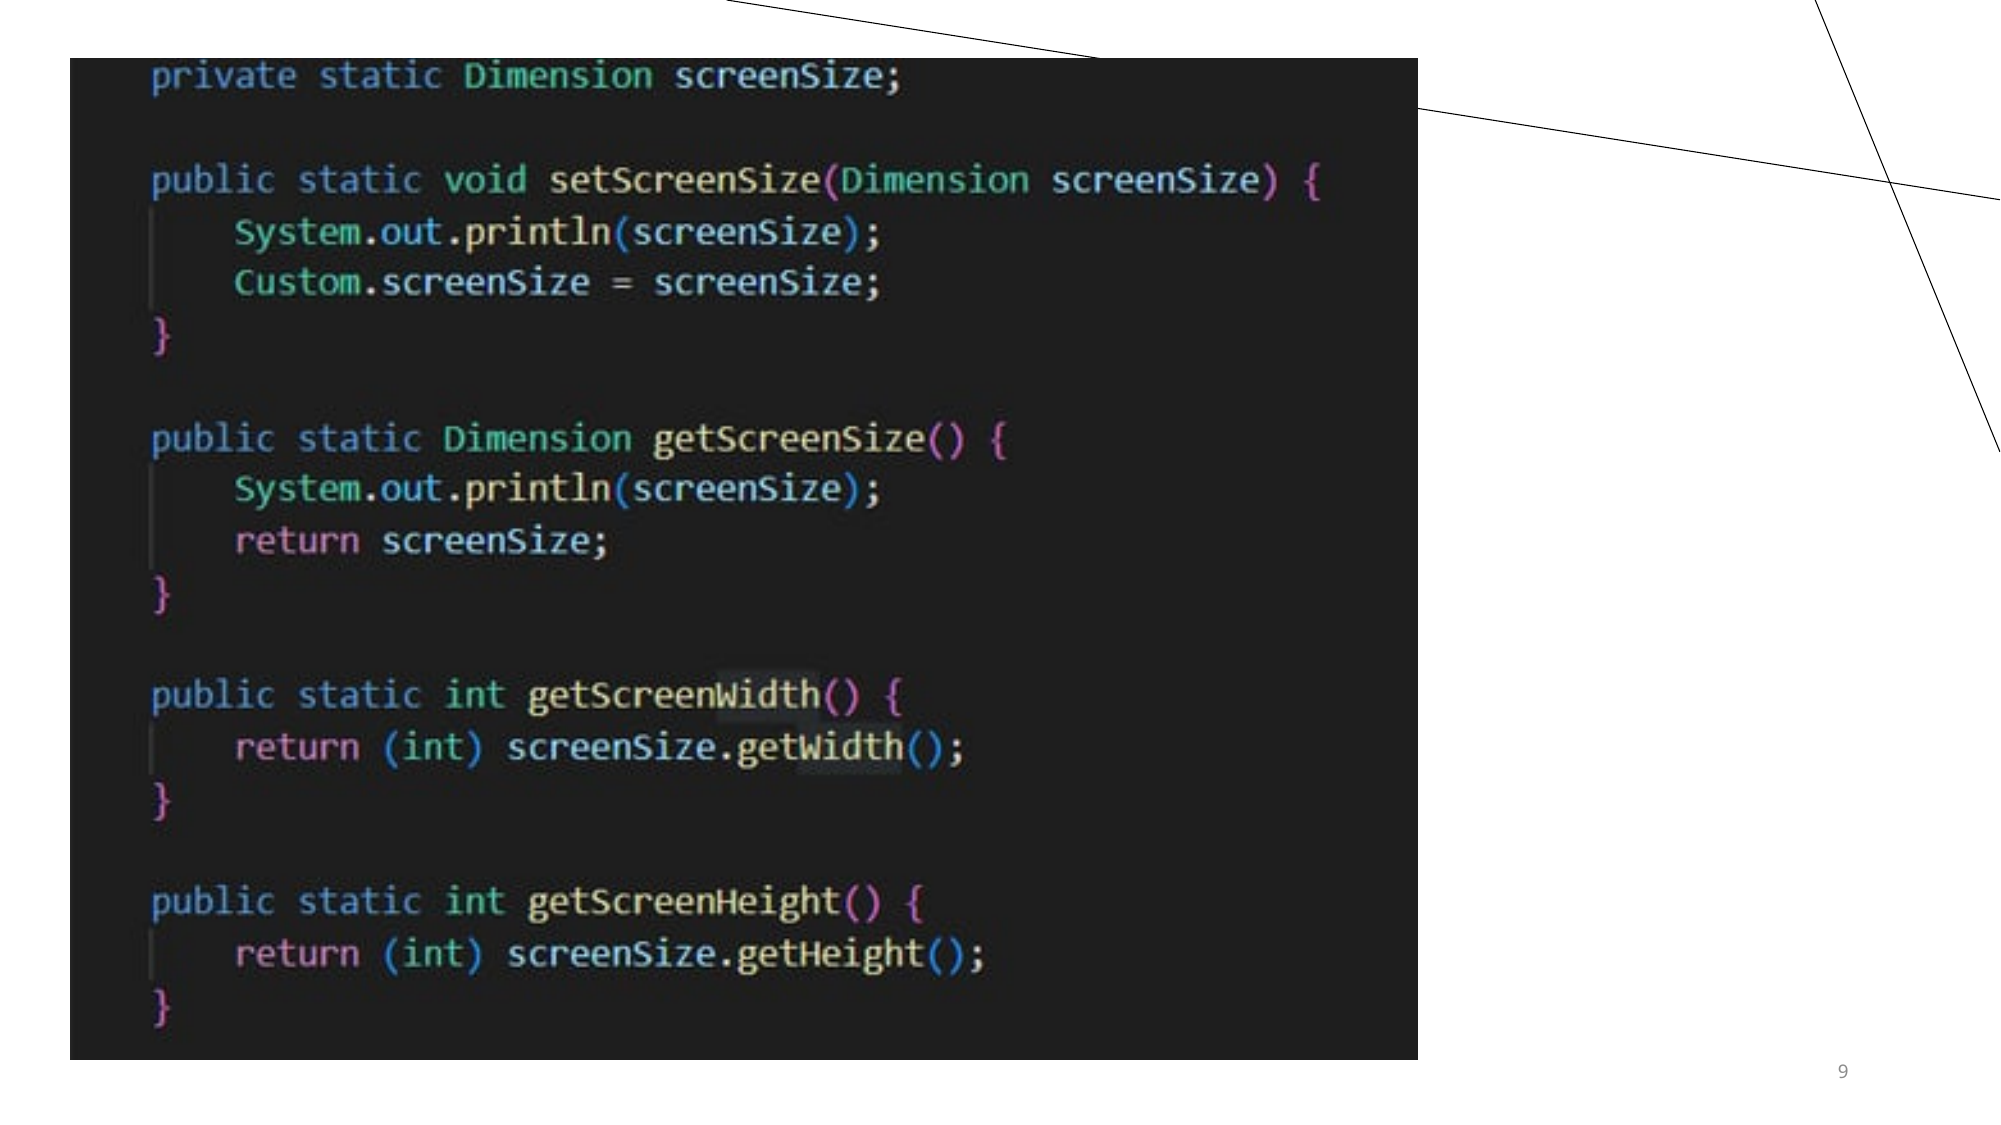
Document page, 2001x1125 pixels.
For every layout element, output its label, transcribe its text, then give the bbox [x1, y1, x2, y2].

slide_number 9 [1701, 1042, 1864, 1103]
picture [70, 58, 1418, 1060]
